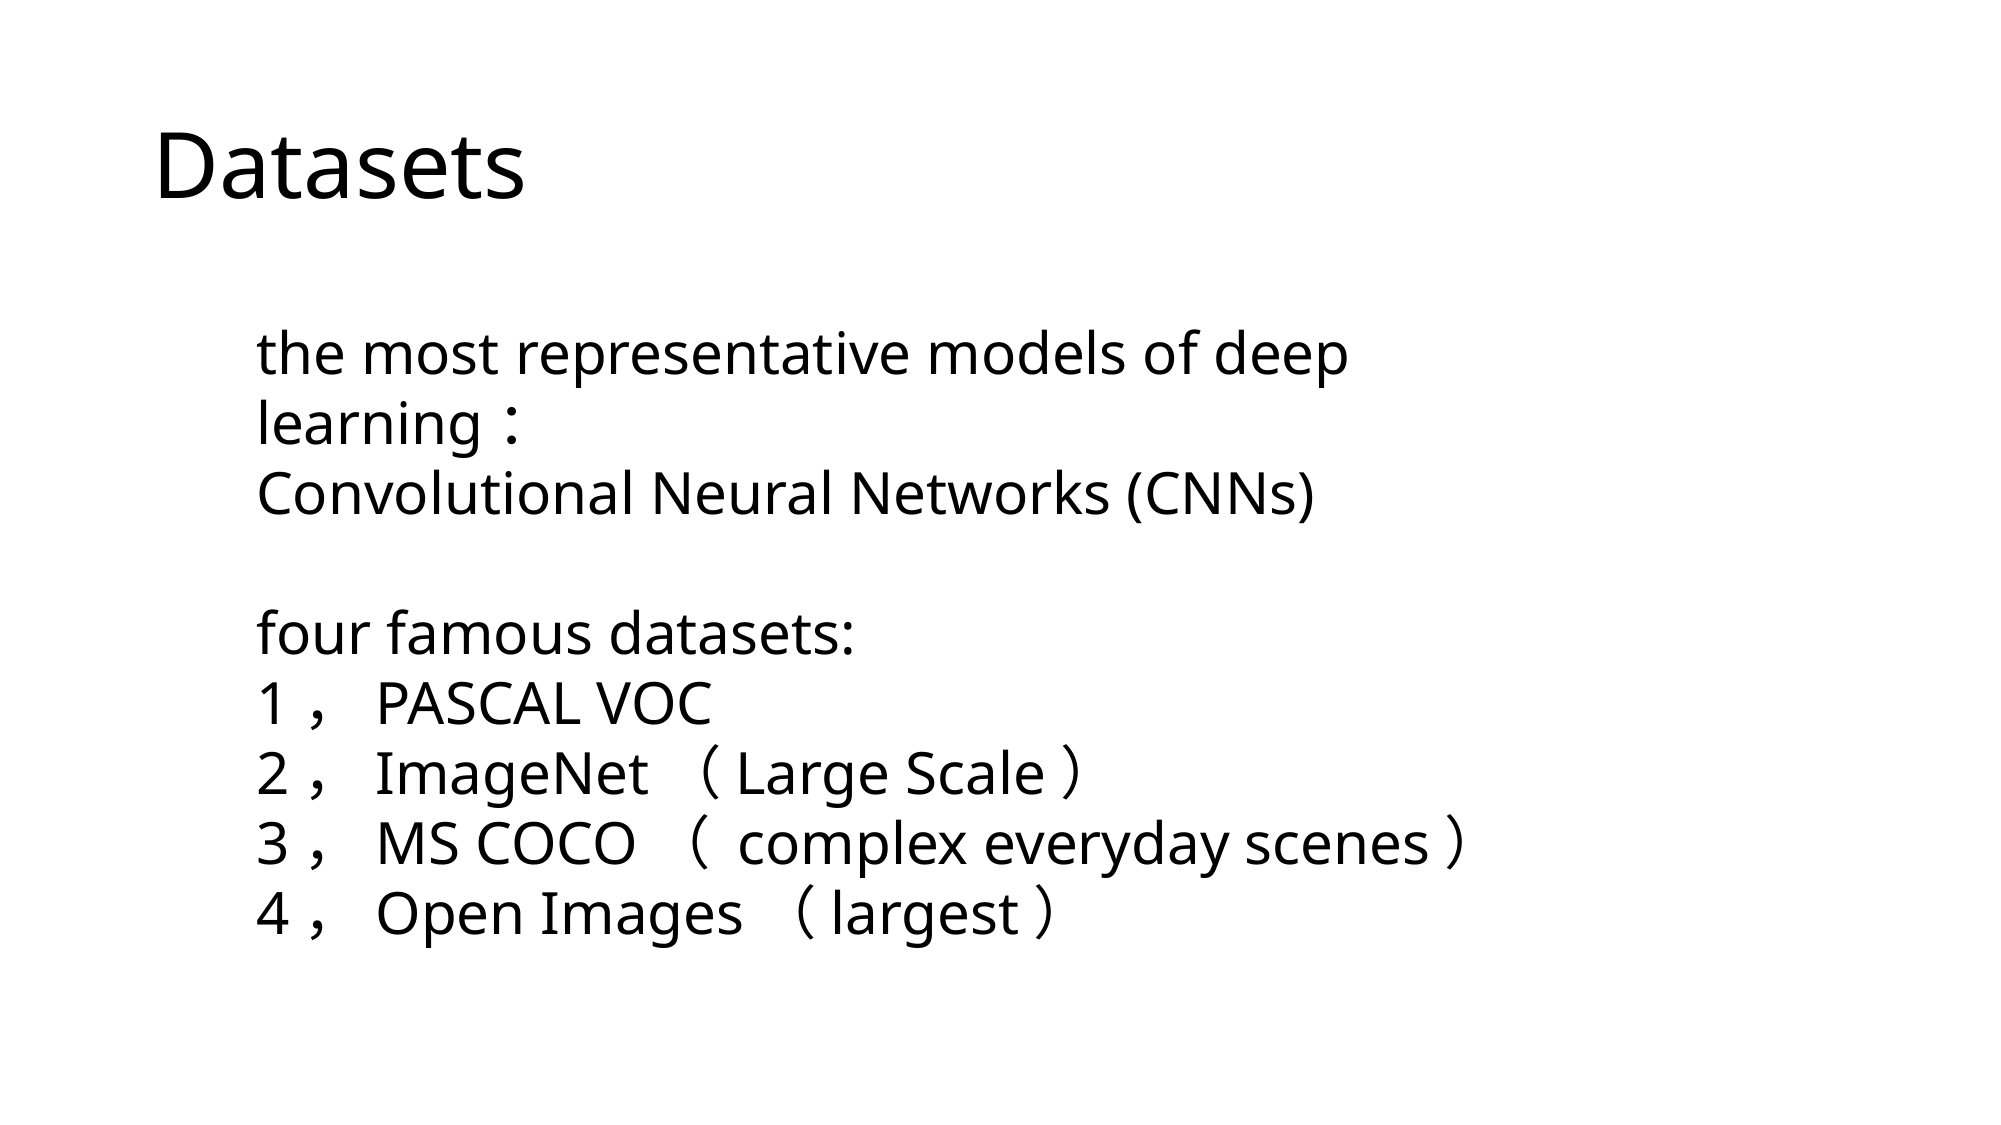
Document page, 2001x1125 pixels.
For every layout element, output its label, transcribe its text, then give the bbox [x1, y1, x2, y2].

text_box the most representative models of deep learning： Convolutional Neural Networks (CNNs) four famous datasets: 1，PASCAL VOC 2，ImageNet（Large Scale） 3，MS COCO（ complex everyday scenes） 4，Open Images（largest） [241, 308, 1664, 954]
title Datasets [137, 59, 1863, 278]
